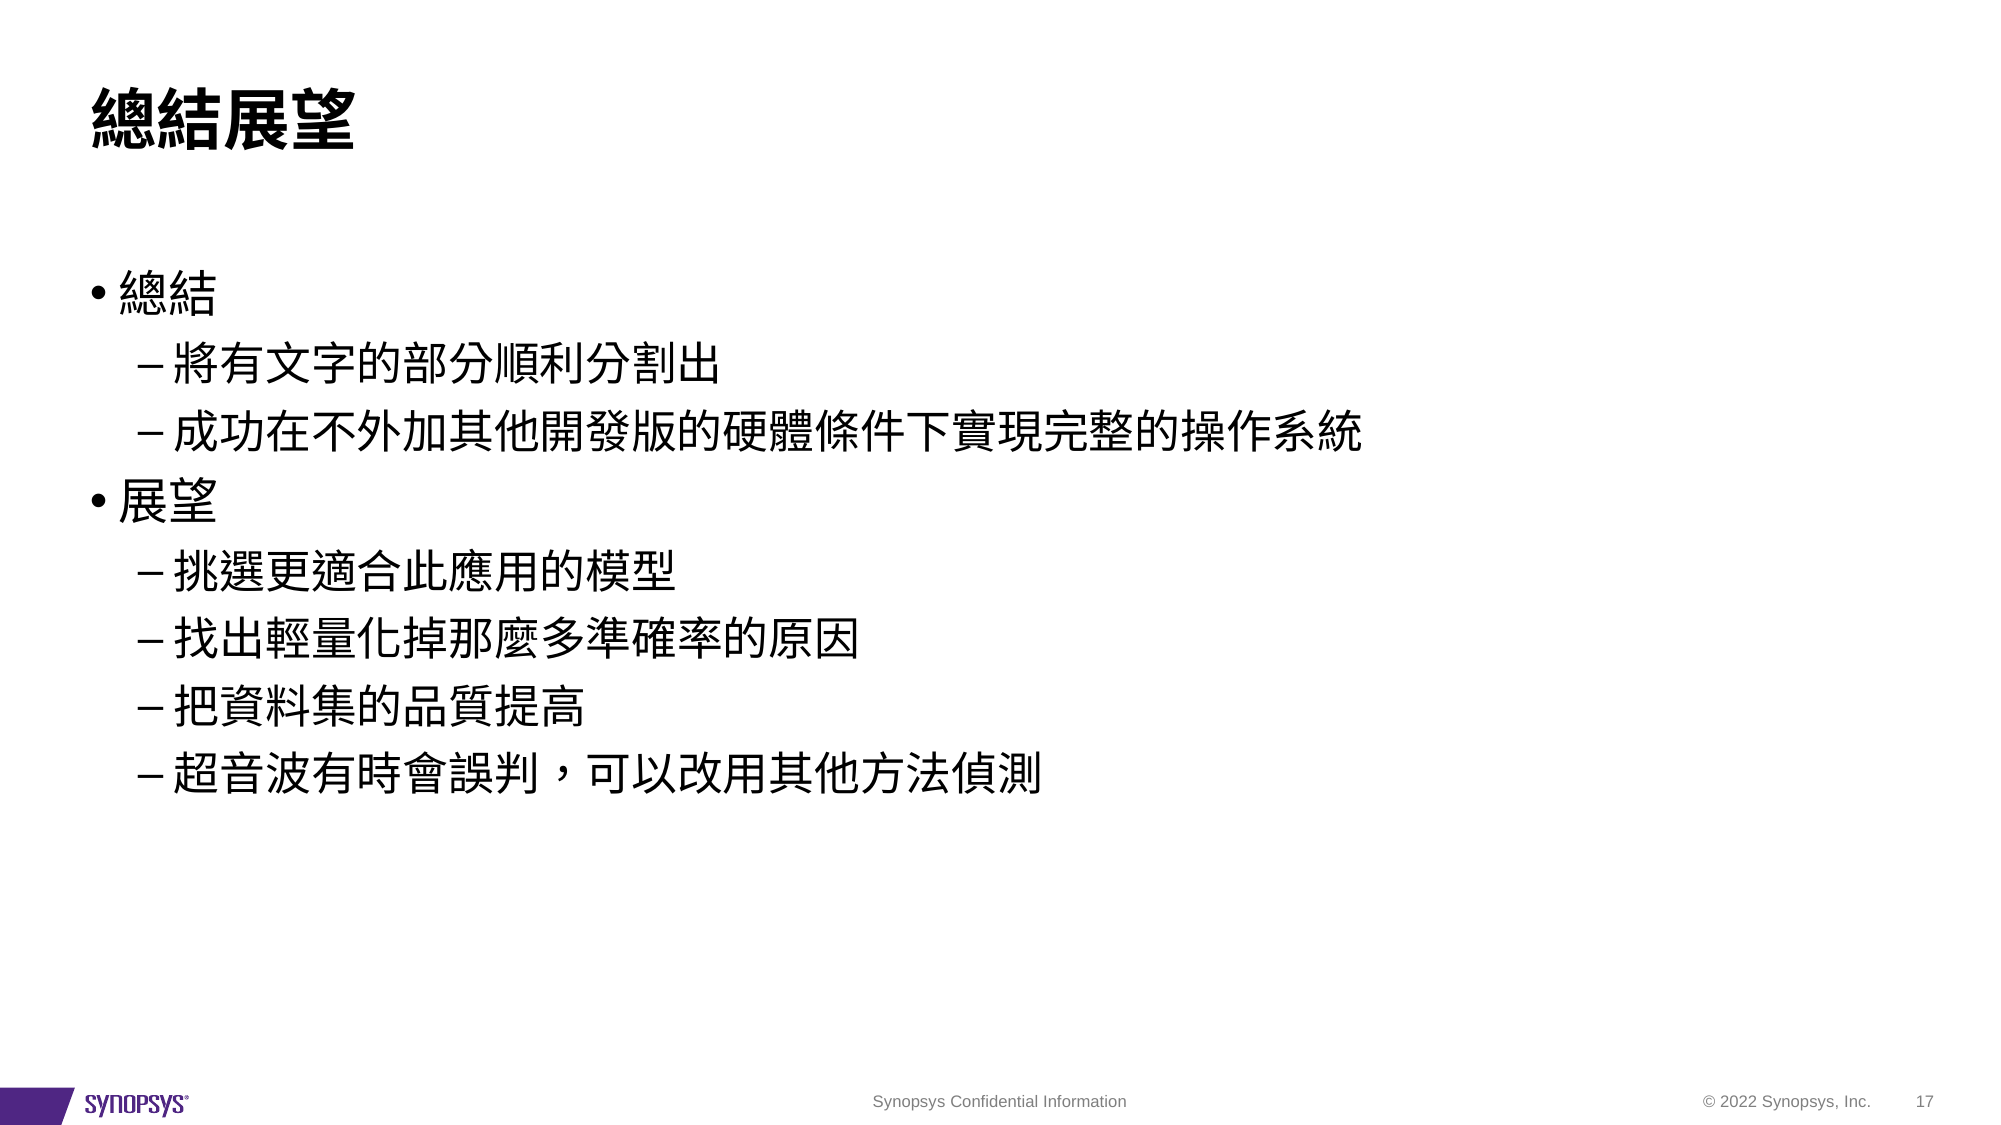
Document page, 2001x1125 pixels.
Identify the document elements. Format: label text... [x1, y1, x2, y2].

list 總結 將有文字的部分順利分割出 成功在不外加其他開發版的硬體條件下實現完整的操作系統 展望 挑選更適合此應用的模型 找出輕量化掉那麼多準確率的原因 把資料集的品質提高 超音波有時會誤判，可以改用其他方法偵測 [74, 254, 1925, 1050]
title 總結展望 [75, 0, 1926, 165]
